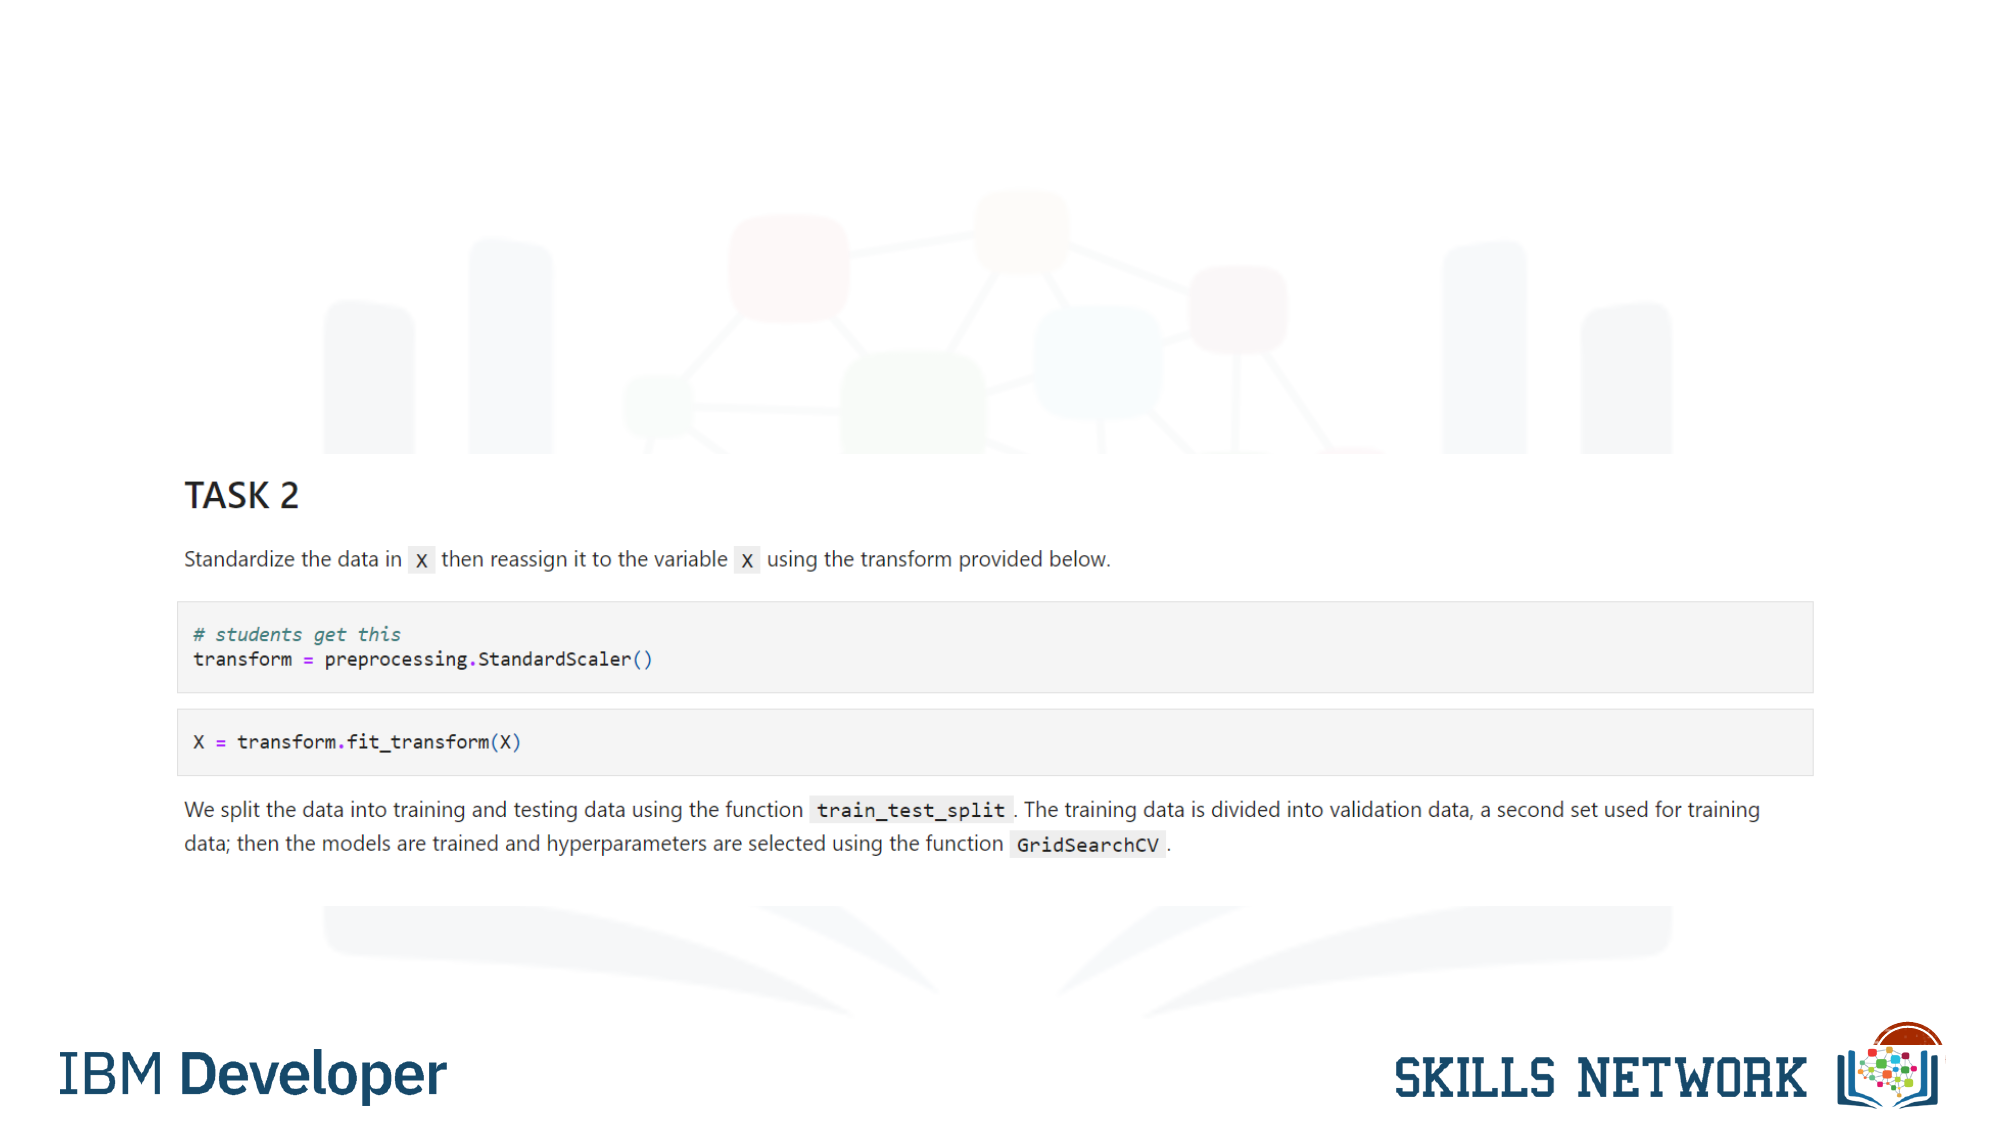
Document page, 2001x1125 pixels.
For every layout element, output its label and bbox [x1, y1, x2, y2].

picture [55, 1045, 459, 1108]
list [175, 458, 1824, 905]
picture [1390, 1045, 1945, 1111]
